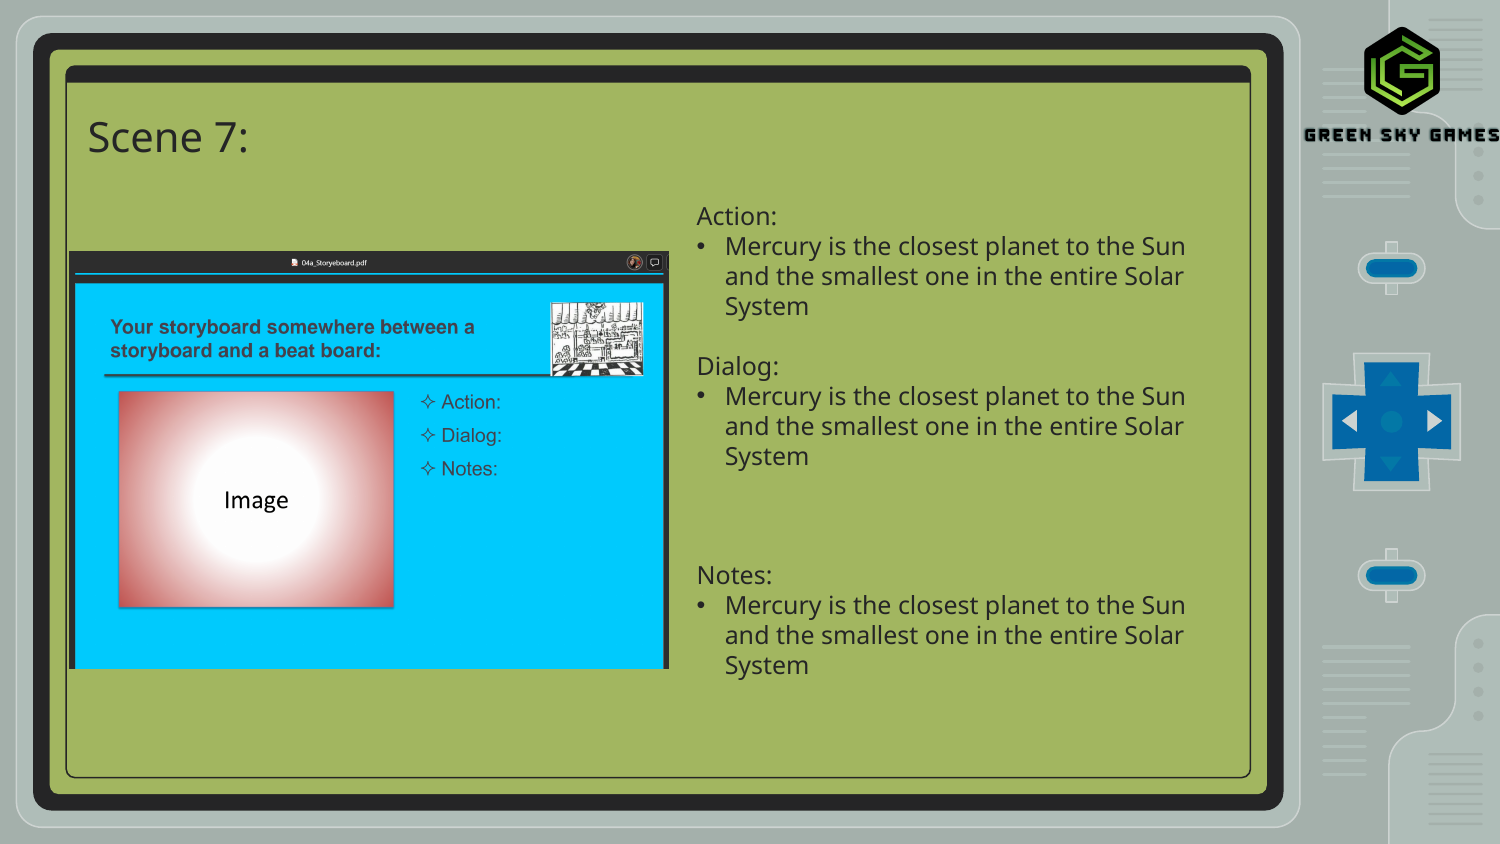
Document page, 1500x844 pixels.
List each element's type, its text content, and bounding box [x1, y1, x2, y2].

picture [437, 326, 445, 331]
picture [426, 324, 434, 331]
picture [253, 320, 259, 333]
picture [365, 324, 373, 331]
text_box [1322, 353, 1461, 491]
picture [301, 347, 307, 356]
picture [382, 320, 389, 333]
picture [1285, 0, 1500, 184]
picture [348, 347, 353, 356]
picture [171, 322, 175, 333]
picture [551, 303, 643, 376]
picture [209, 320, 216, 333]
picture [404, 322, 408, 333]
picture [119, 392, 393, 607]
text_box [1358, 548, 1426, 603]
picture [336, 320, 342, 333]
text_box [1358, 241, 1426, 295]
picture [389, 326, 401, 332]
picture [449, 324, 457, 333]
picture [262, 347, 267, 356]
picture [68, 250, 670, 670]
picture [347, 324, 355, 332]
list Action: Mercury is the closest planet to the Sun and the smallest one in the entire Solar System Dialog: Mercury is the closest planet to the Sun and the smallest one in the entire Solar System Notes: Mercury is the closest planet to the Sun and the smallest one in the entire Solar System [681, 185, 1245, 756]
title Scene 7: [72, 95, 1151, 171]
picture [308, 326, 316, 331]
